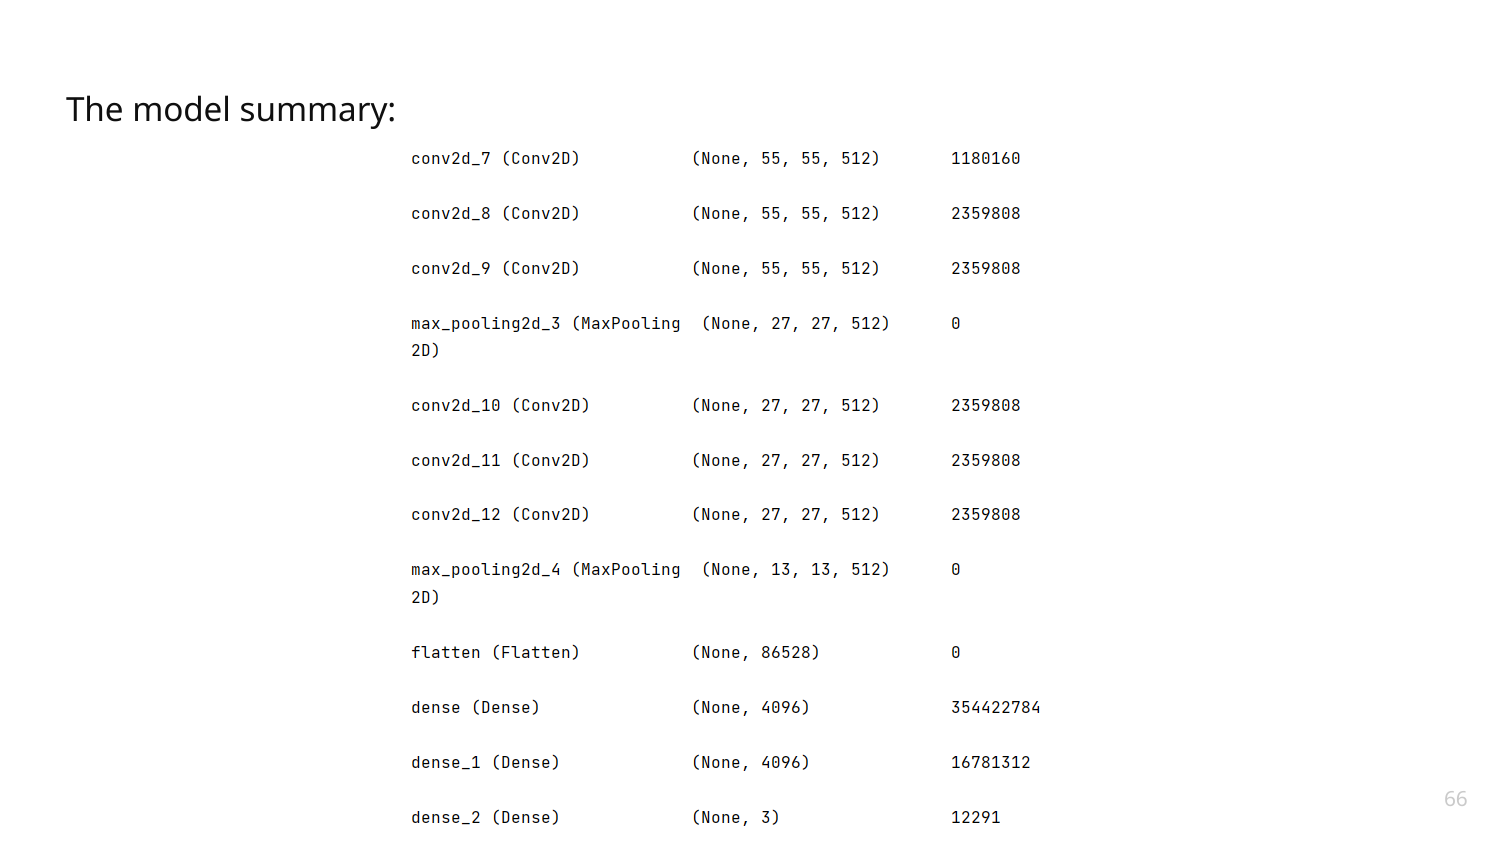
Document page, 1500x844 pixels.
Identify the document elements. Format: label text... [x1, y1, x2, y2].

picture [393, 135, 1082, 844]
title The model summary: [51, 72, 1449, 751]
slide_number ‹#› [1392, 767, 1483, 833]
